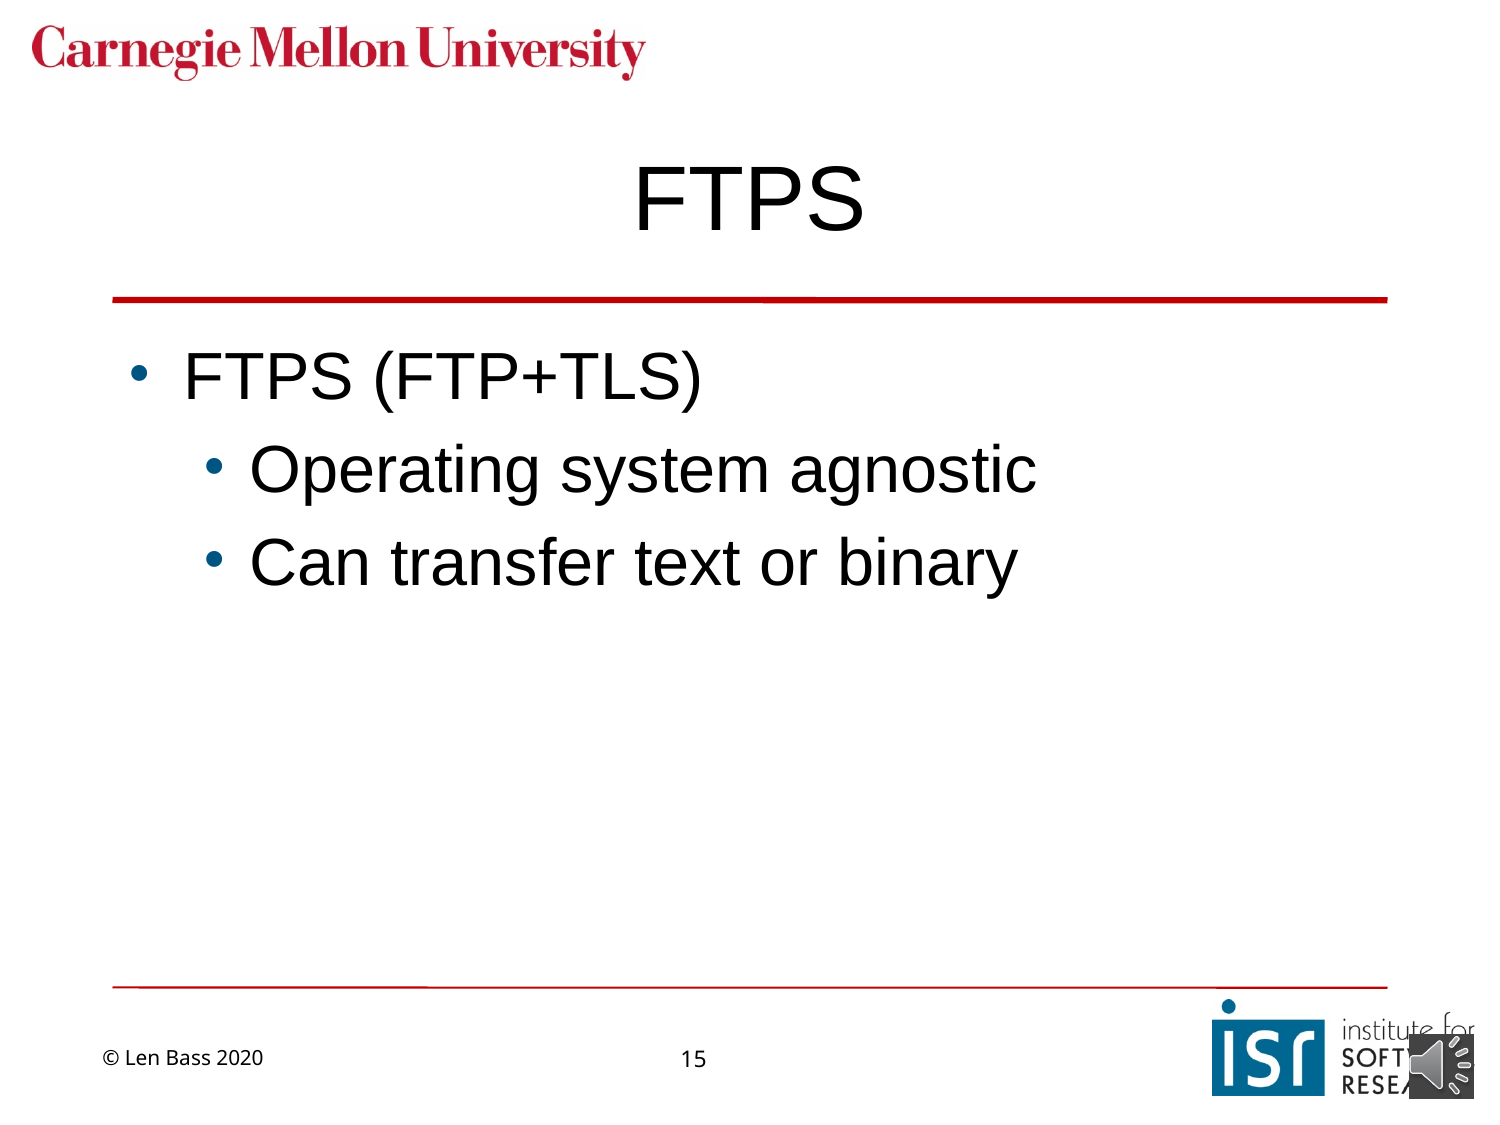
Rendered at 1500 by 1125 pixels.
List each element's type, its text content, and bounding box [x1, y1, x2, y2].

picture [1247, 1030, 1280, 1087]
picture [1293, 1031, 1314, 1086]
list FTPS (FTP+TLS) Operating system agnostic Can transfer text or binary [112, 324, 1388, 988]
picture [1212, 999, 1476, 1101]
picture [1225, 1031, 1233, 1086]
title FTPS [112, 99, 1388, 288]
picture [32, 25, 646, 81]
